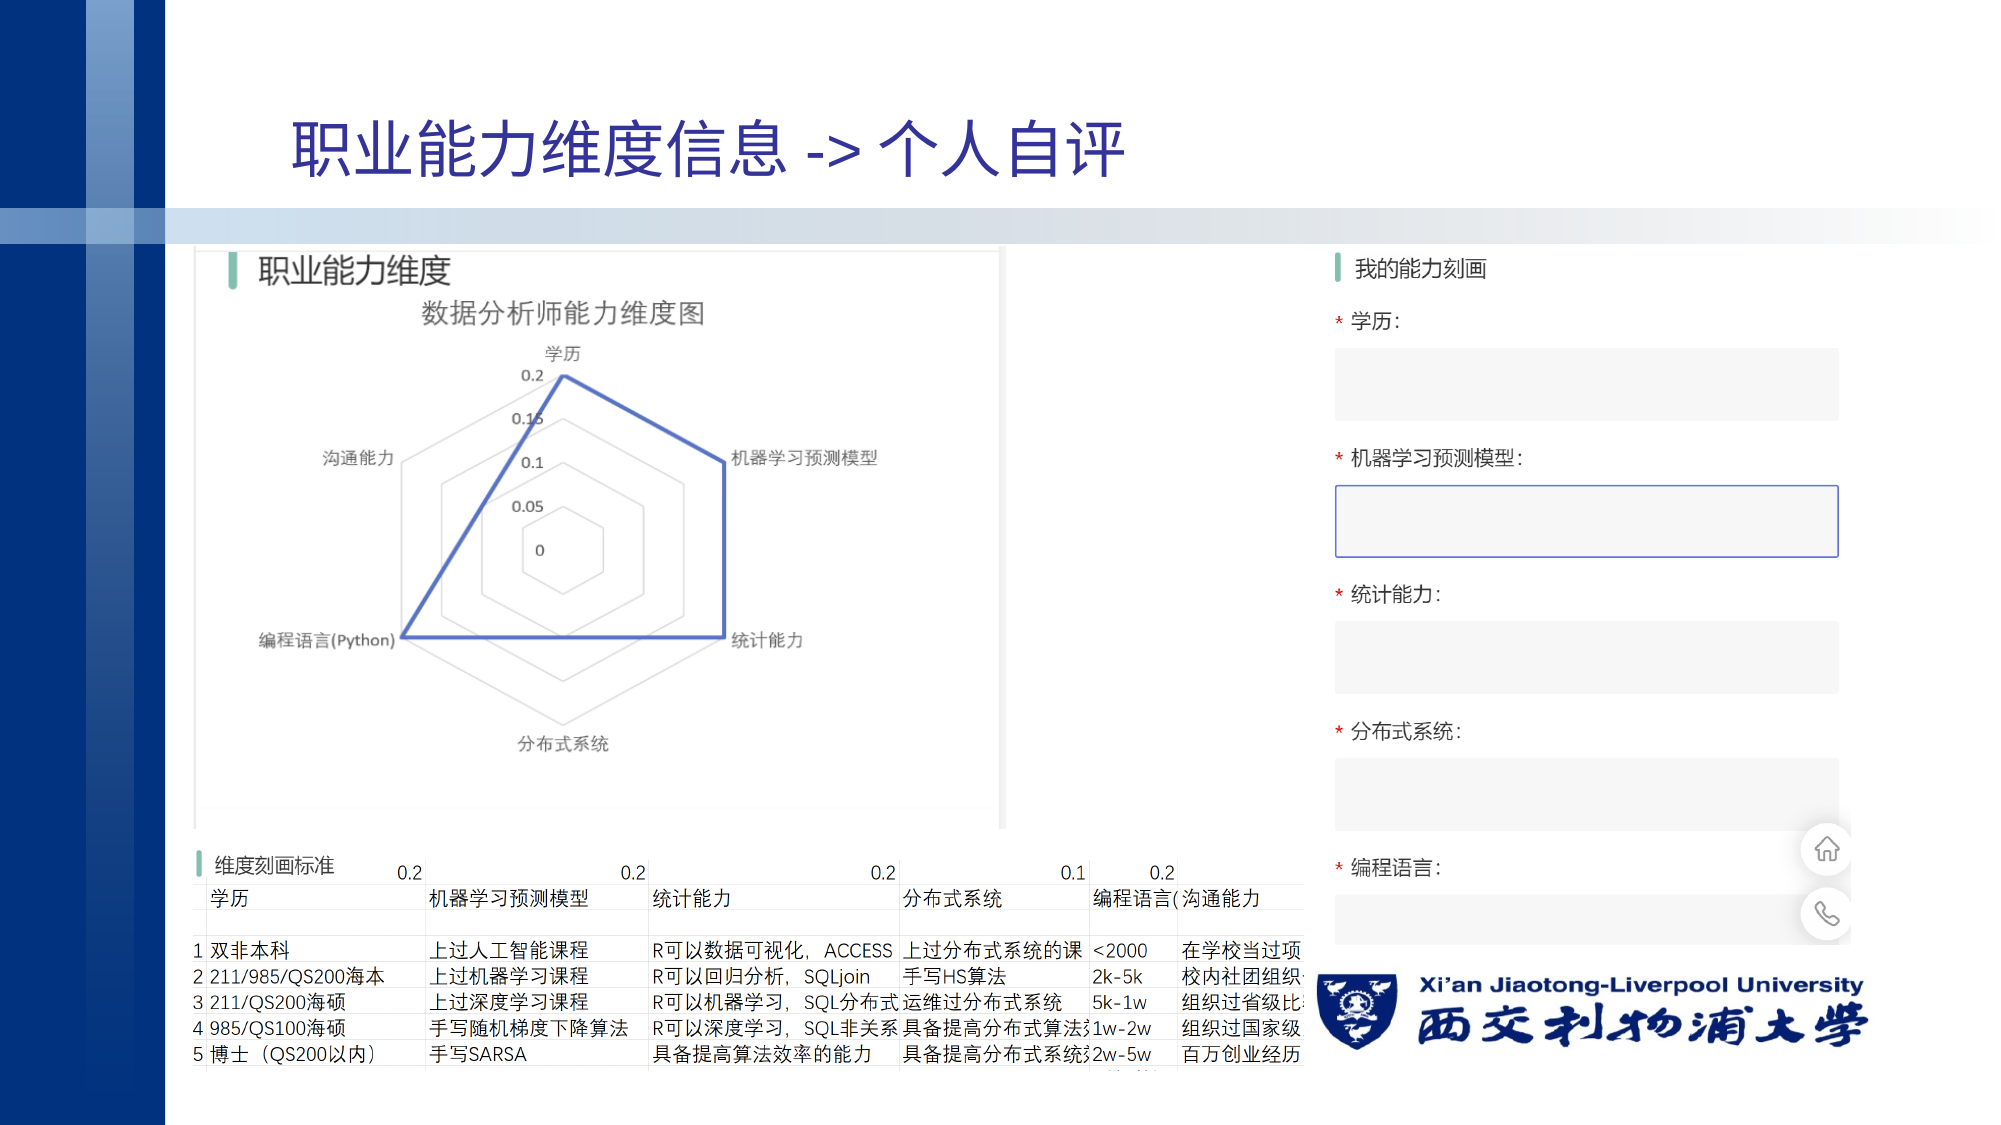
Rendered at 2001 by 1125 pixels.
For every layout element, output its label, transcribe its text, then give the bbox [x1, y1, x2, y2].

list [1315, 246, 1851, 945]
picture [193, 844, 1881, 1071]
title 职业能力维度信息->个人自评 [275, 42, 1897, 193]
picture [193, 246, 1007, 830]
